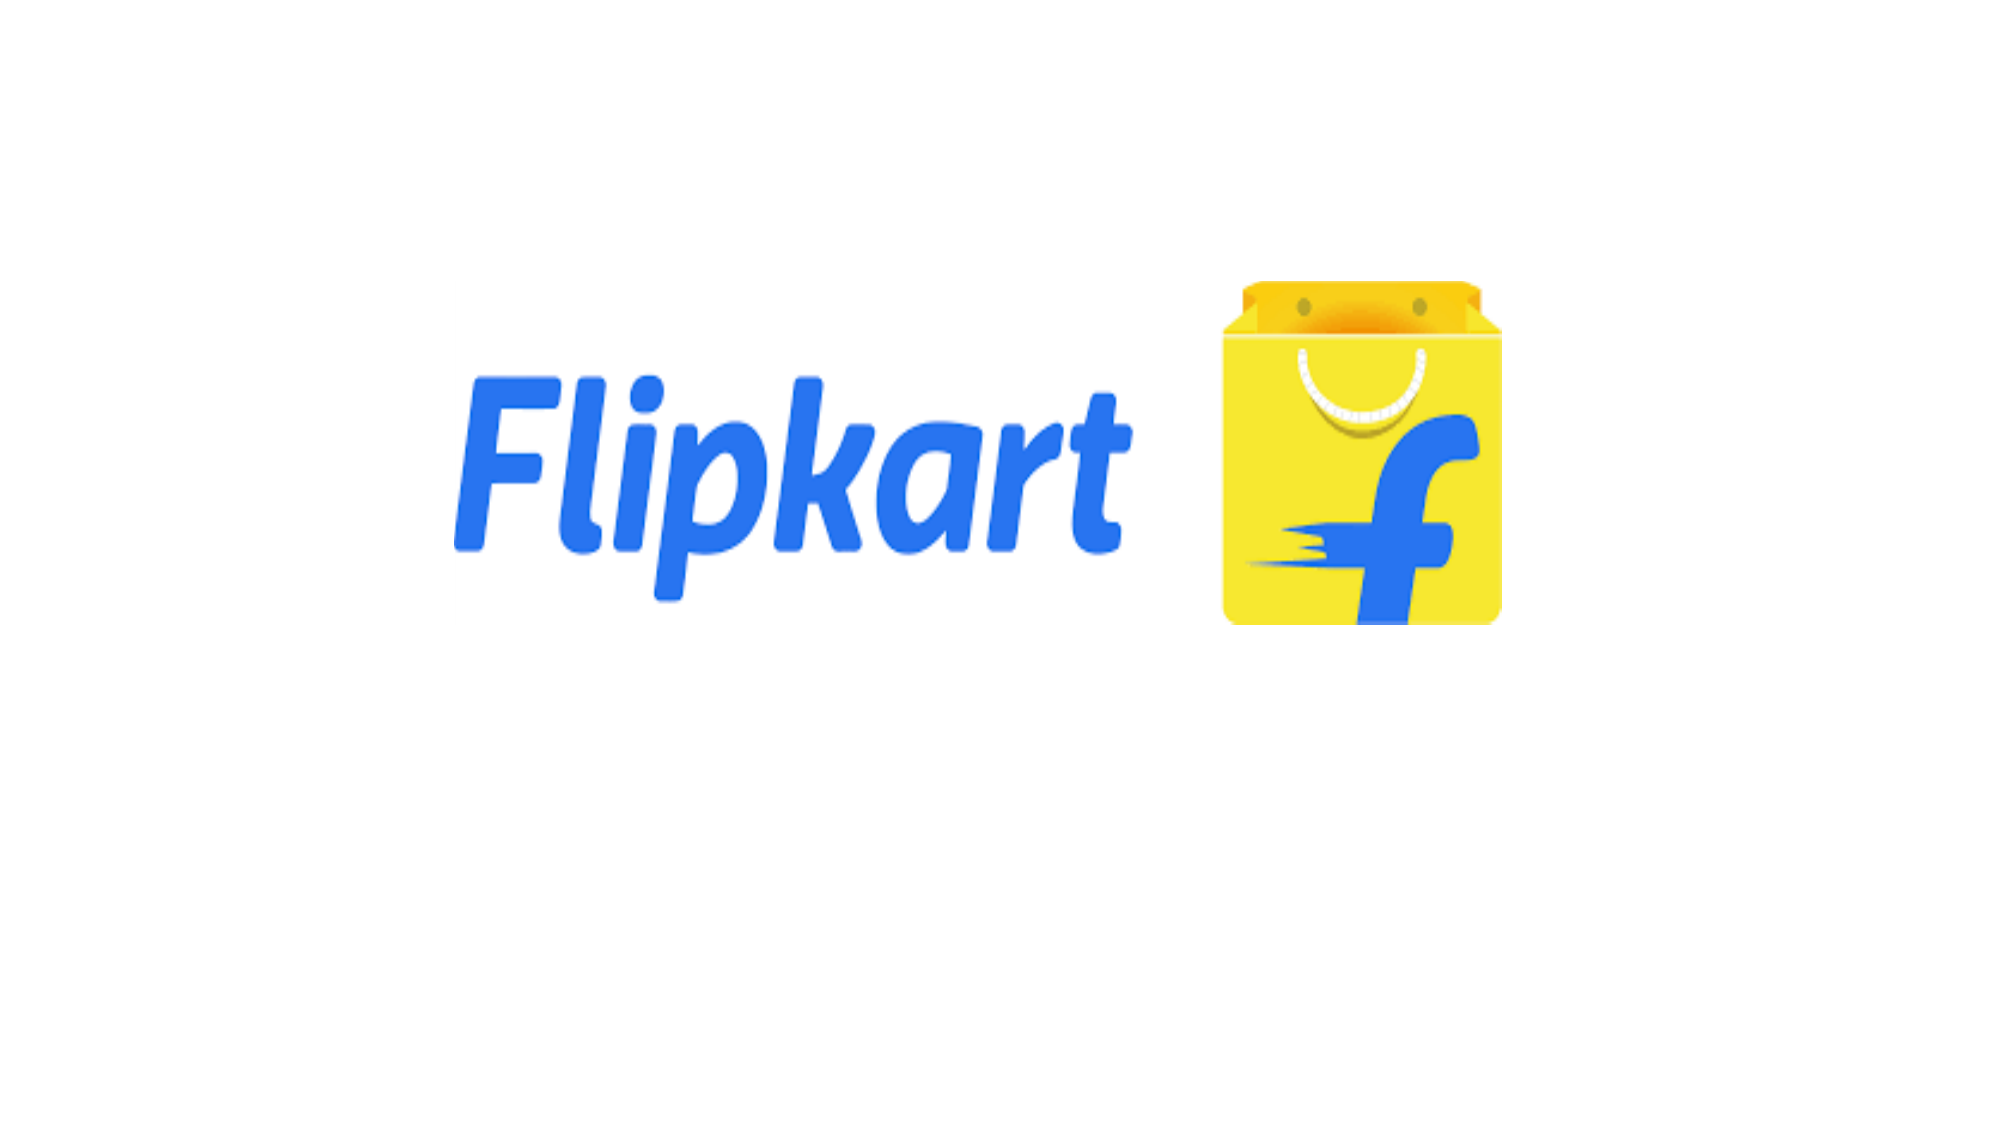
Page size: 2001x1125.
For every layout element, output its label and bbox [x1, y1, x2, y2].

picture [454, 281, 1503, 626]
